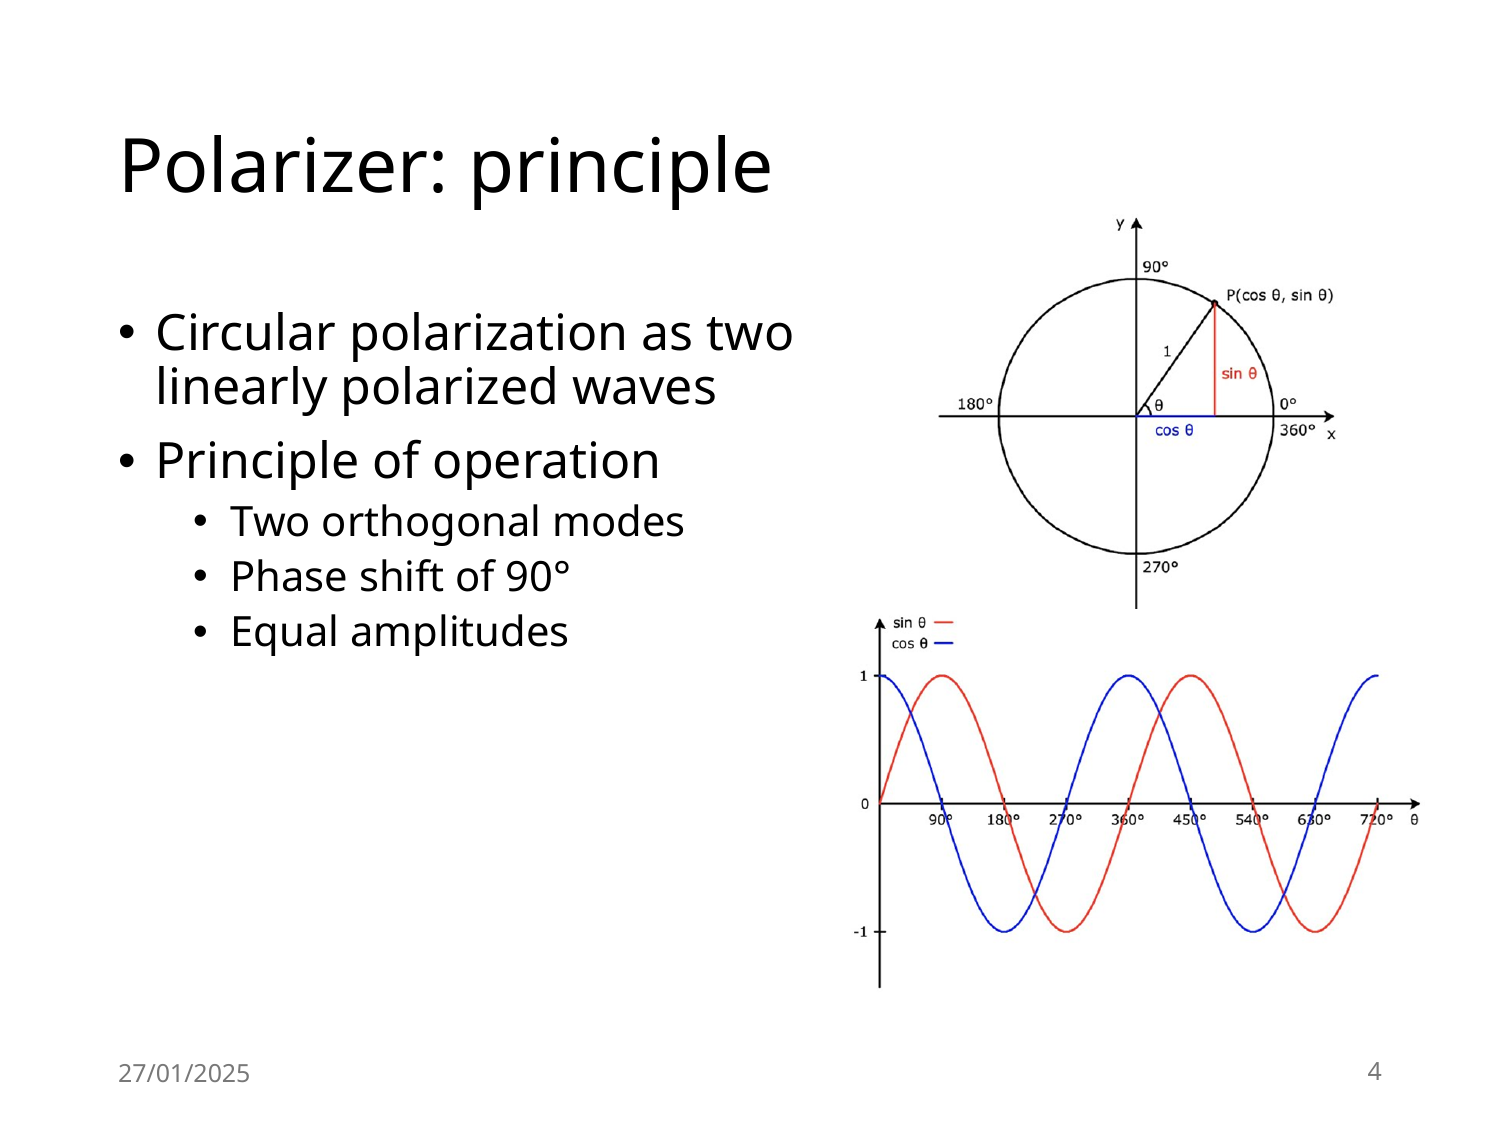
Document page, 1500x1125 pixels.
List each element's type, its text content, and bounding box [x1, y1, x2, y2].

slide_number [103, 1042, 441, 1103]
title Polarizer: principle [103, 59, 1397, 278]
list Circular polarization as two linearly polarized waves Principle of operation Two orthogonal modes Phase shift of 90° Equal amplitudes [103, 299, 850, 1014]
picture [848, 214, 1426, 997]
slide_number 4 [1059, 1042, 1397, 1103]
